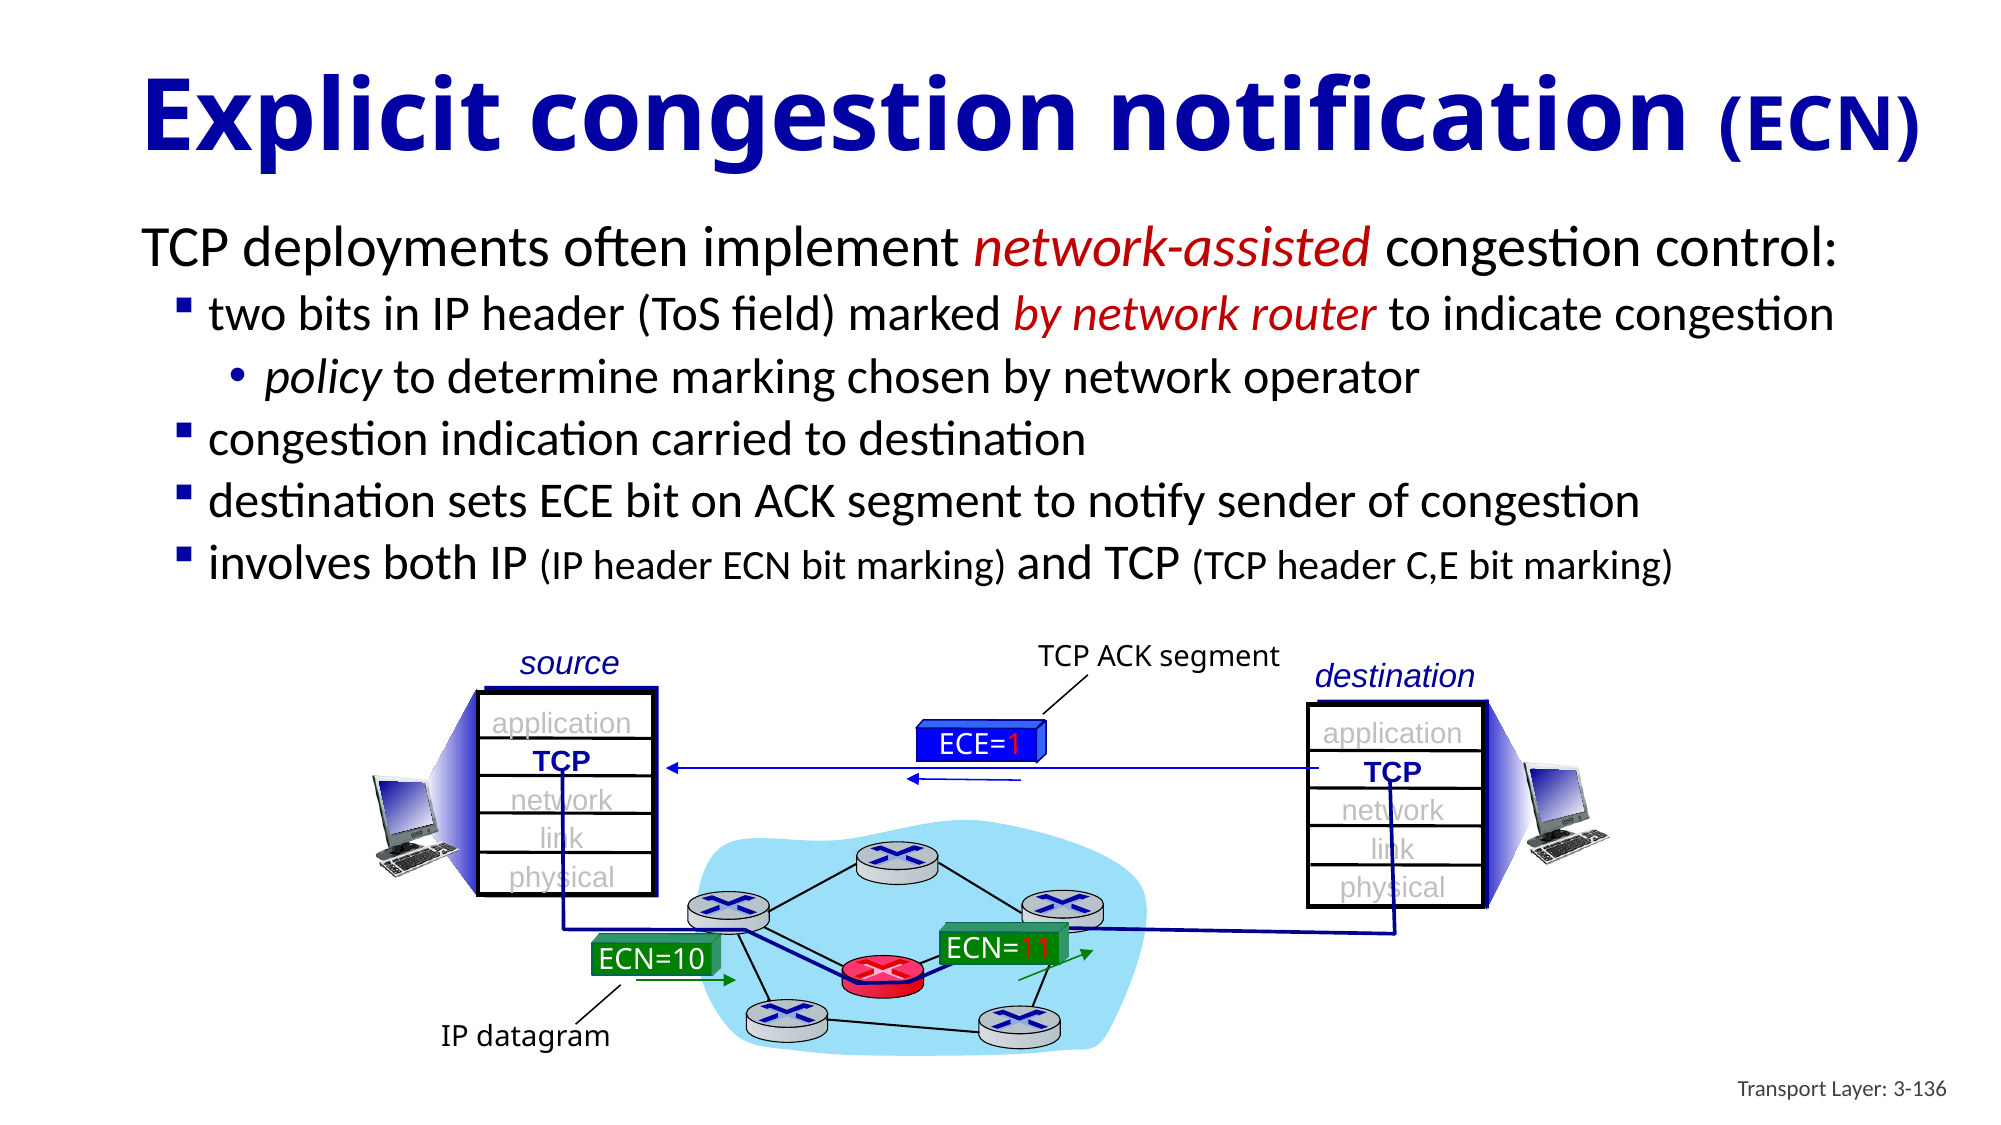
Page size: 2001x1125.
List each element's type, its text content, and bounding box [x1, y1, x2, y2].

title Explicit congestion notification (ECN) [124, 44, 1994, 192]
slide_number Transport Layer: 3-136 [1512, 1056, 1963, 1117]
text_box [369, 633, 1631, 1057]
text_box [876, 921, 1122, 981]
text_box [430, 984, 622, 1061]
text_box TCP deployments often implement network-assisted congestion control: two bits in IP header (ToS field) marked by network router to indicate congestion policy to determine marking chosen by network operator congestion indication carried to destination destination sets ECE bit on ACK segment to notify sender of congestion involves both IP (IP header ECN bit marking) and TCP (TCP header C,E bit marking) [118, 208, 1952, 639]
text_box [665, 717, 1320, 781]
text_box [529, 932, 775, 984]
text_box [1026, 629, 1293, 715]
